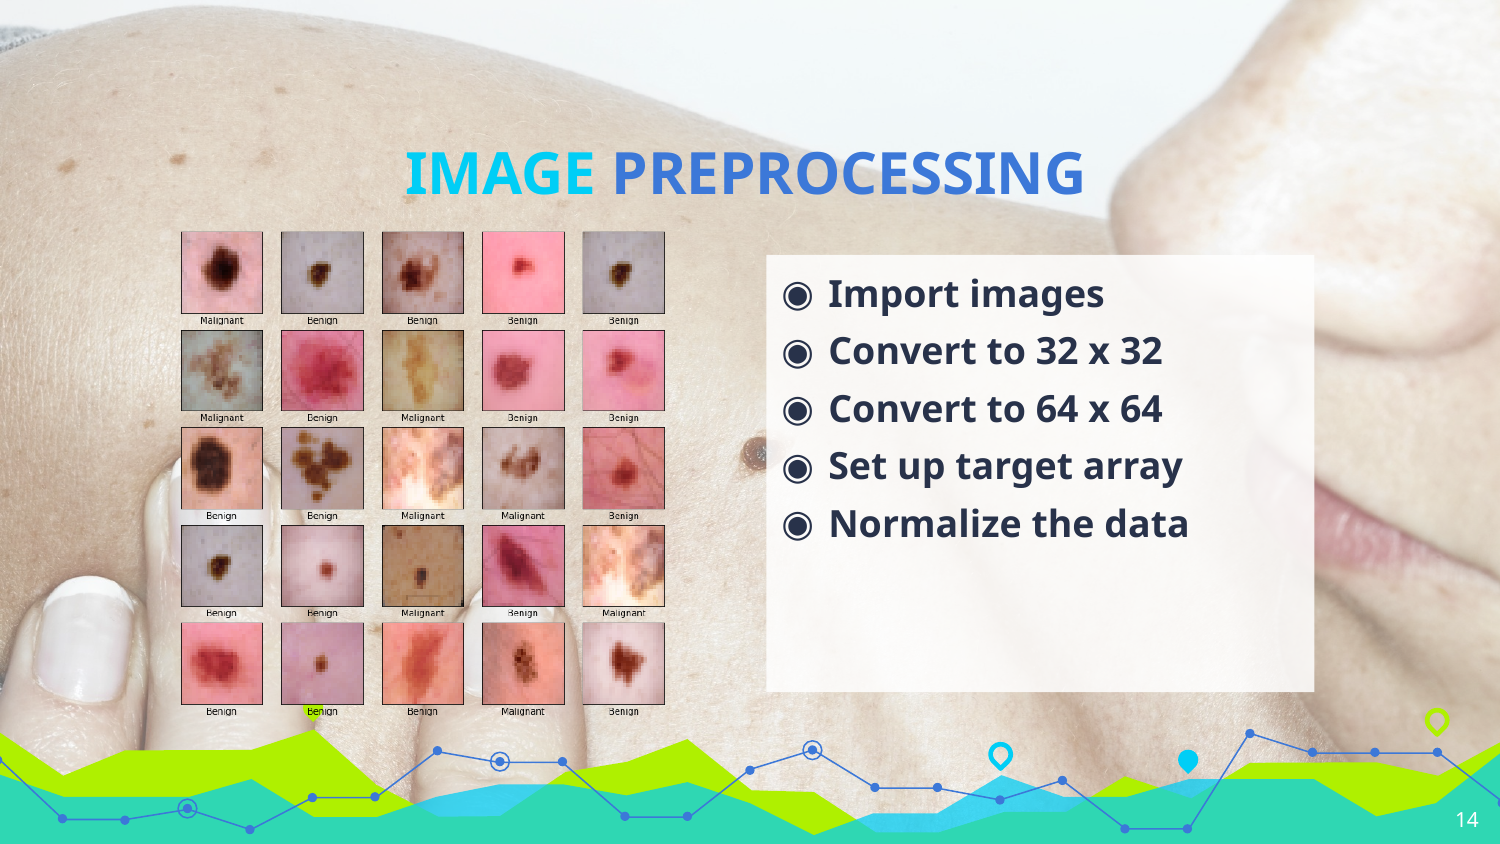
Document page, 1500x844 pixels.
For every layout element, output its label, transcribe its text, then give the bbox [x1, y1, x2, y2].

slide_number 14 [1403, 791, 1494, 844]
title IMAGE PREPROCESSING [171, 103, 1320, 222]
picture [171, 224, 670, 722]
list Import images Convert to 32 x 32 Convert to 64 x 64 Set up target array Normalize the data [766, 254, 1315, 693]
